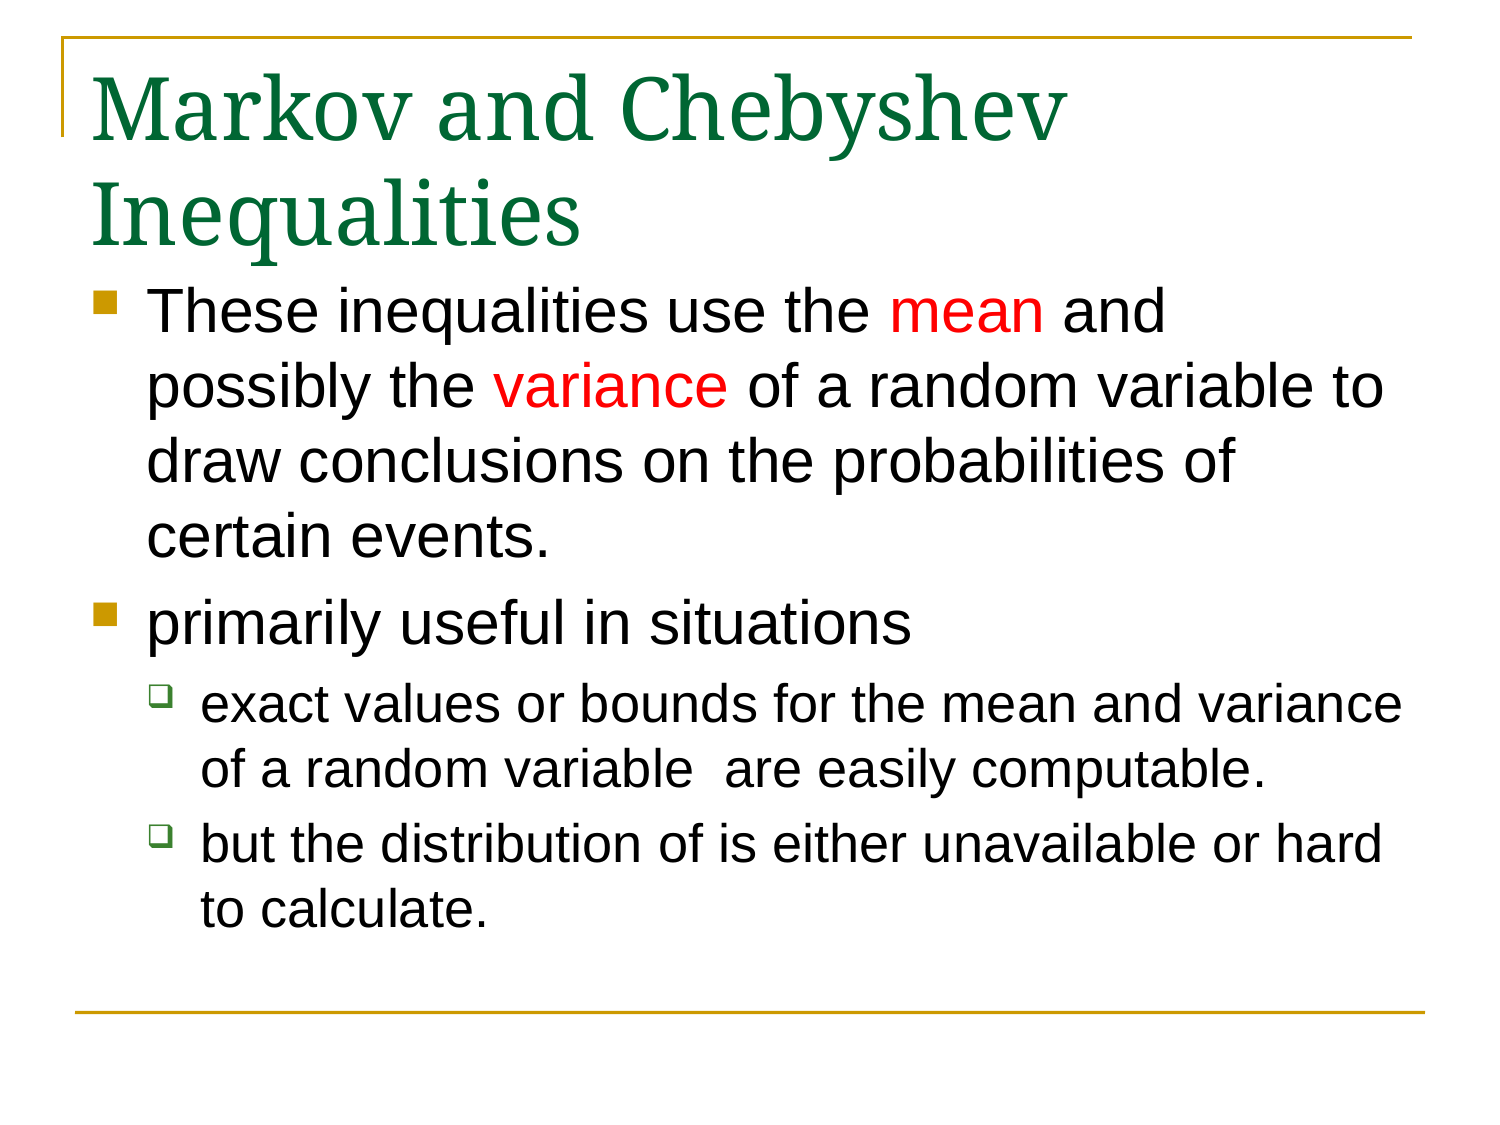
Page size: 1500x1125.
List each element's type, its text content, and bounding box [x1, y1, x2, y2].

title Markov and Chebyshev Inequalities [75, 45, 1425, 233]
